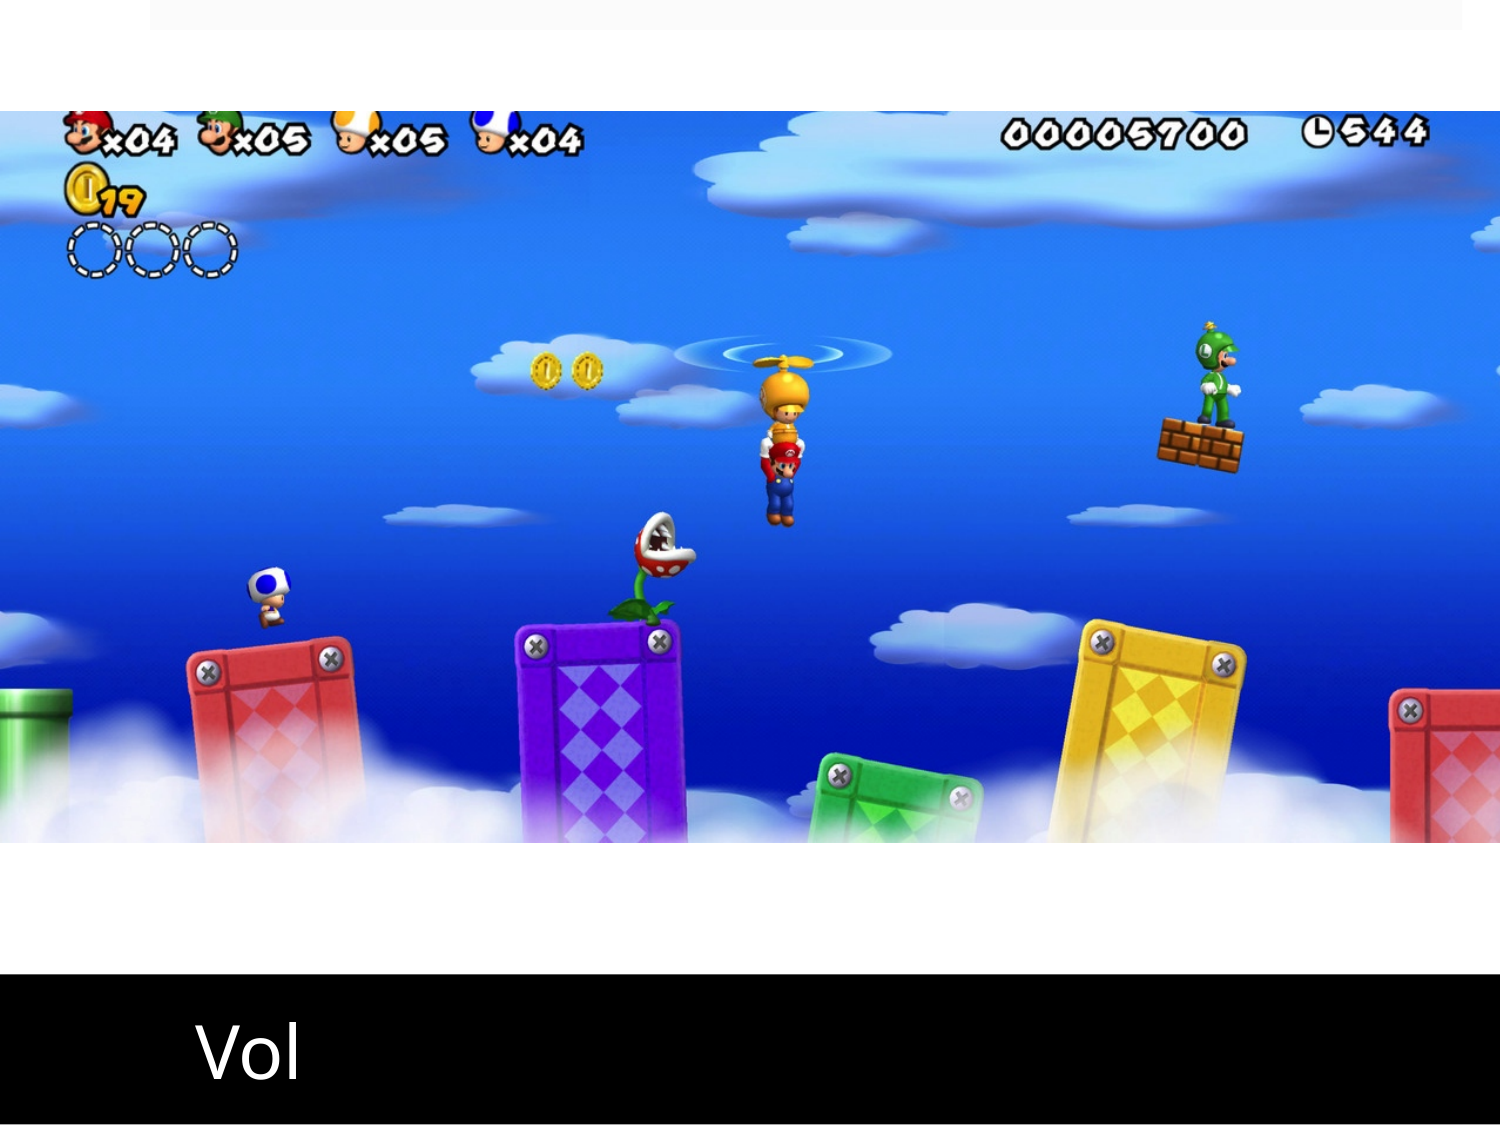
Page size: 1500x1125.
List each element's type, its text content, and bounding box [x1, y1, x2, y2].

title Vol [0, 974, 1500, 1125]
picture [0, 110, 1500, 843]
